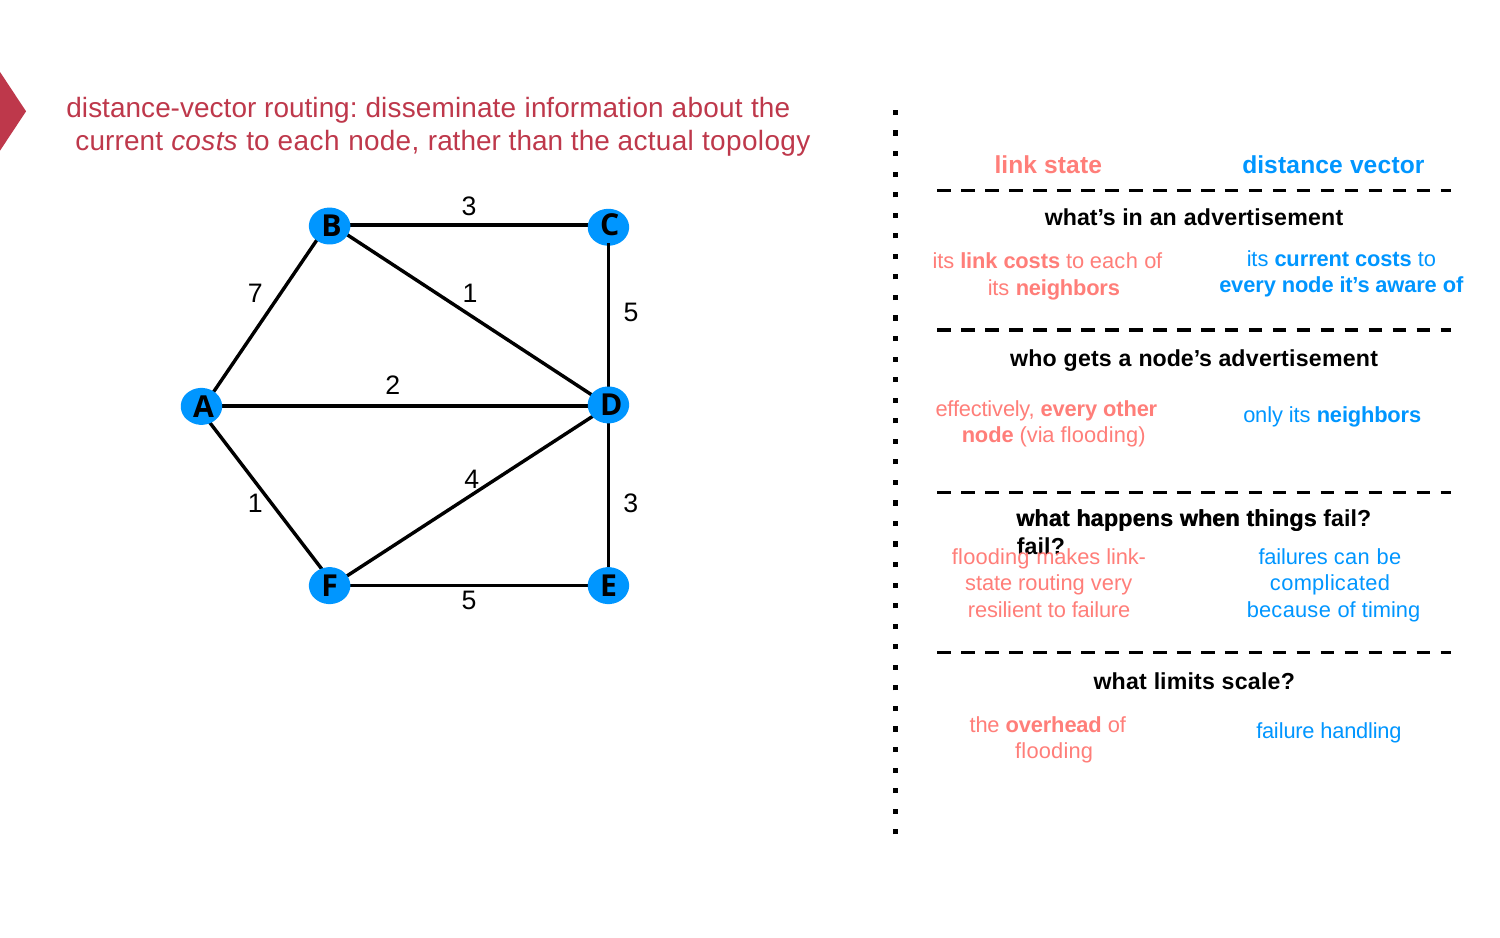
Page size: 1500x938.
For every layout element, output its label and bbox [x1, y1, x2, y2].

text_box [931, 246, 1166, 300]
text_box [1242, 399, 1425, 427]
text_box [937, 489, 1451, 622]
text_box [622, 485, 639, 518]
text_box [968, 665, 1496, 763]
text_box [934, 393, 1163, 447]
text_box [1216, 243, 1466, 297]
text_box [180, 204, 640, 615]
text_box [460, 187, 478, 221]
text_box [1009, 342, 1379, 372]
title [65, 43, 823, 202]
text_box [937, 147, 1451, 230]
